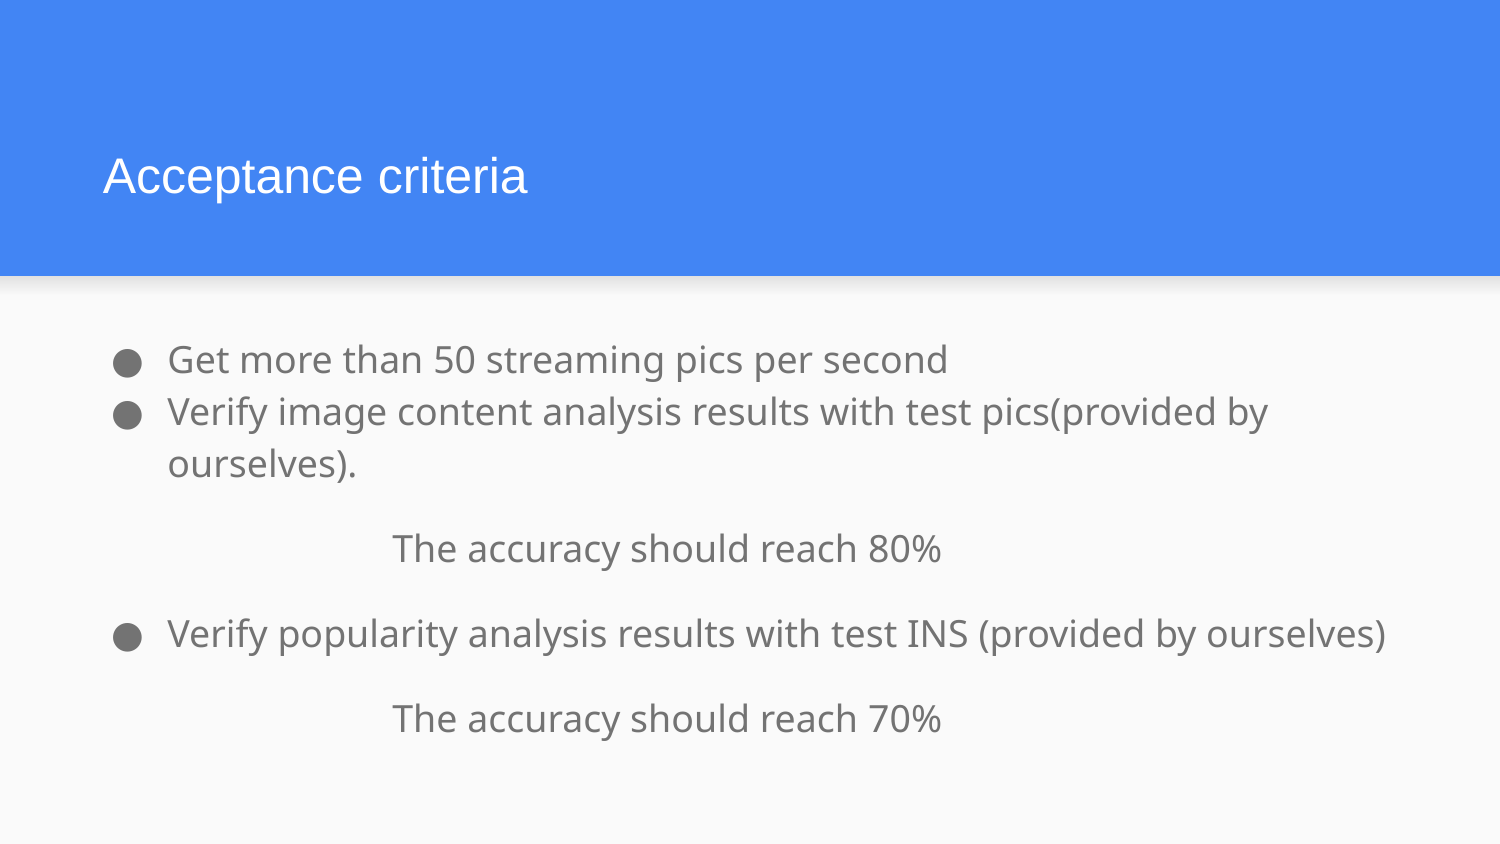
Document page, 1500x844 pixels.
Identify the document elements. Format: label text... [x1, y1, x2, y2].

list Get more than 50 streaming pics per second Verify image content analysis results with test pics(provided by ourselves). The accuracy should reach 80% Verify popularity analysis results with test INS (provided by ourselves) The accuracy should reach 70% [77, 314, 1427, 760]
title Acceptance criteria [87, 92, 1437, 219]
